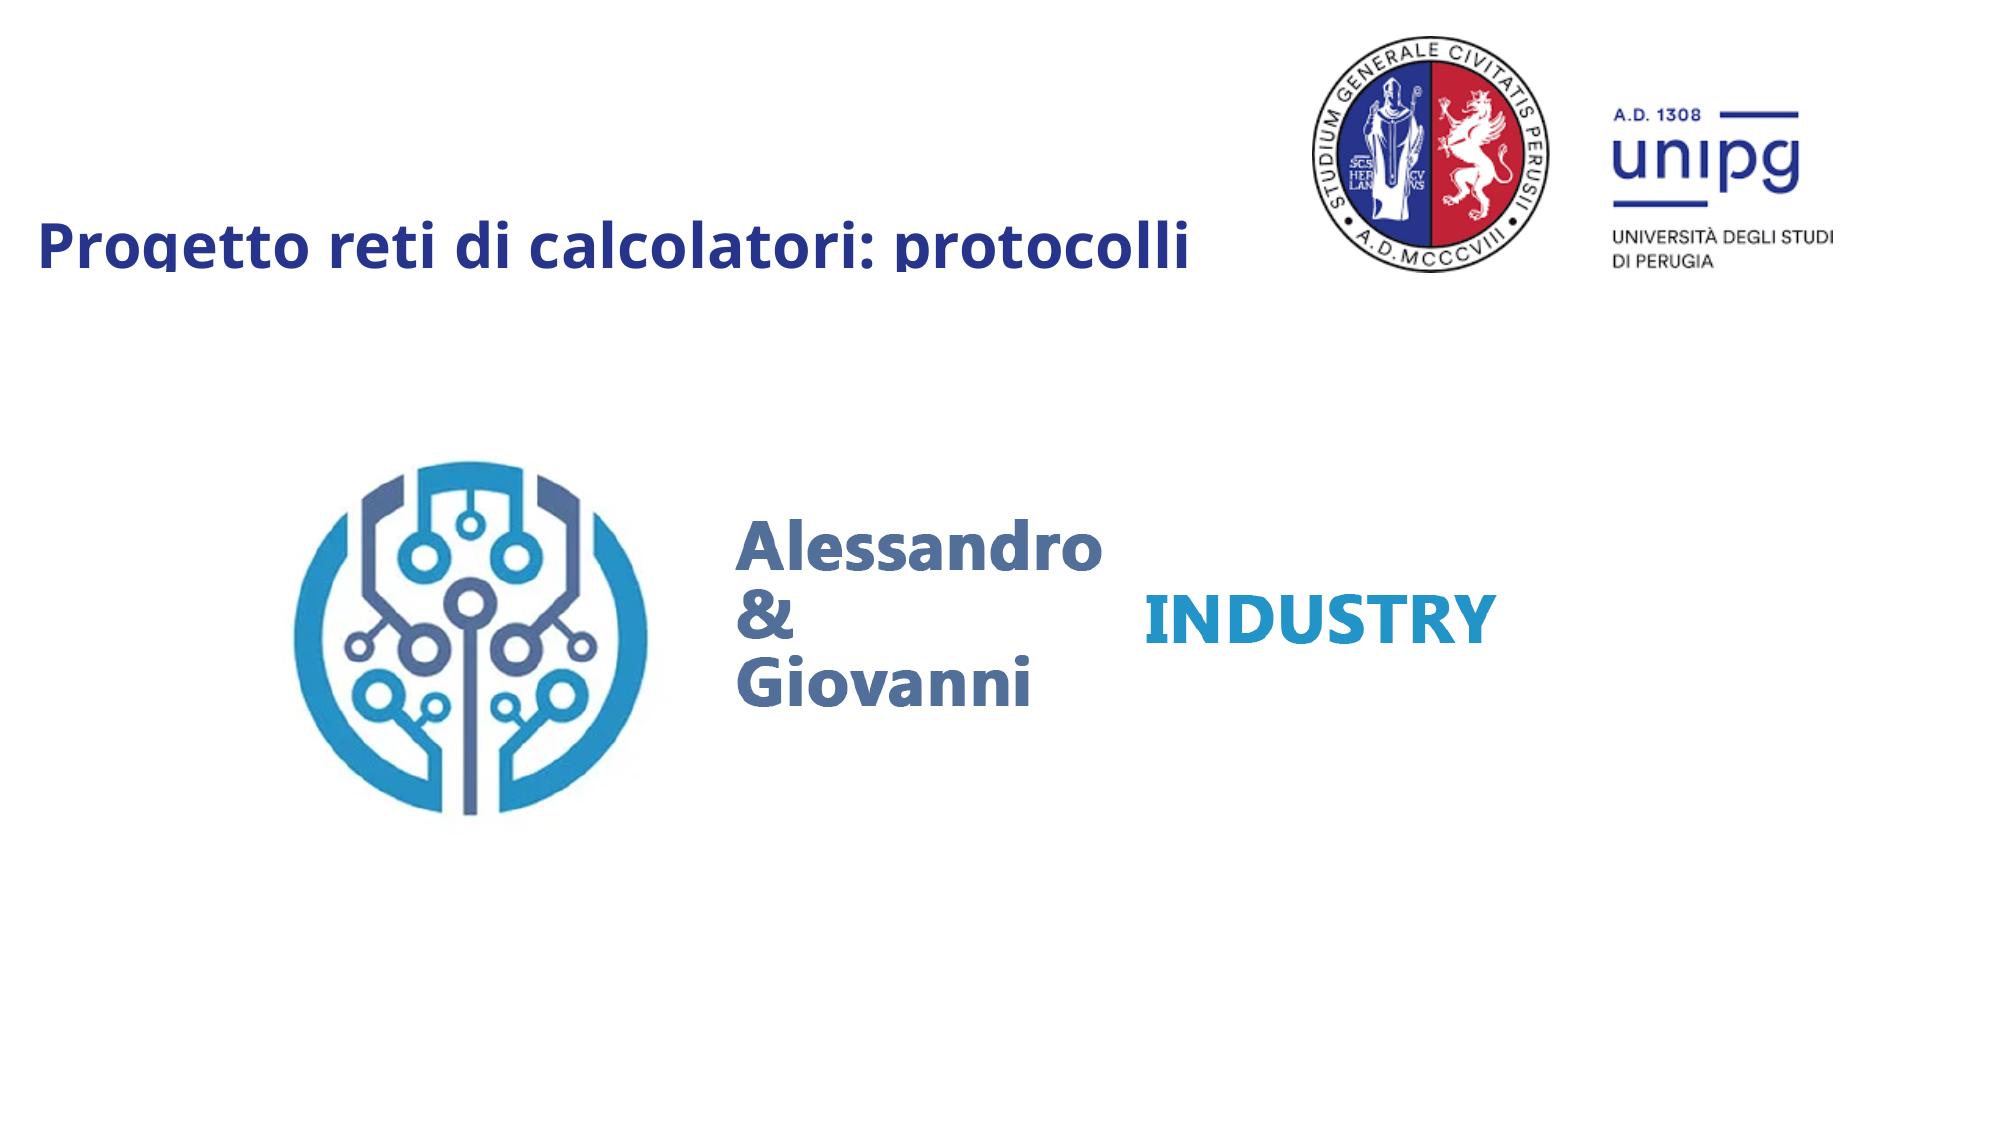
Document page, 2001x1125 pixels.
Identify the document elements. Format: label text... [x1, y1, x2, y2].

title Progetto reti di calcolatori: protocolli [17, 140, 1213, 290]
picture [78, 36, 1833, 1052]
